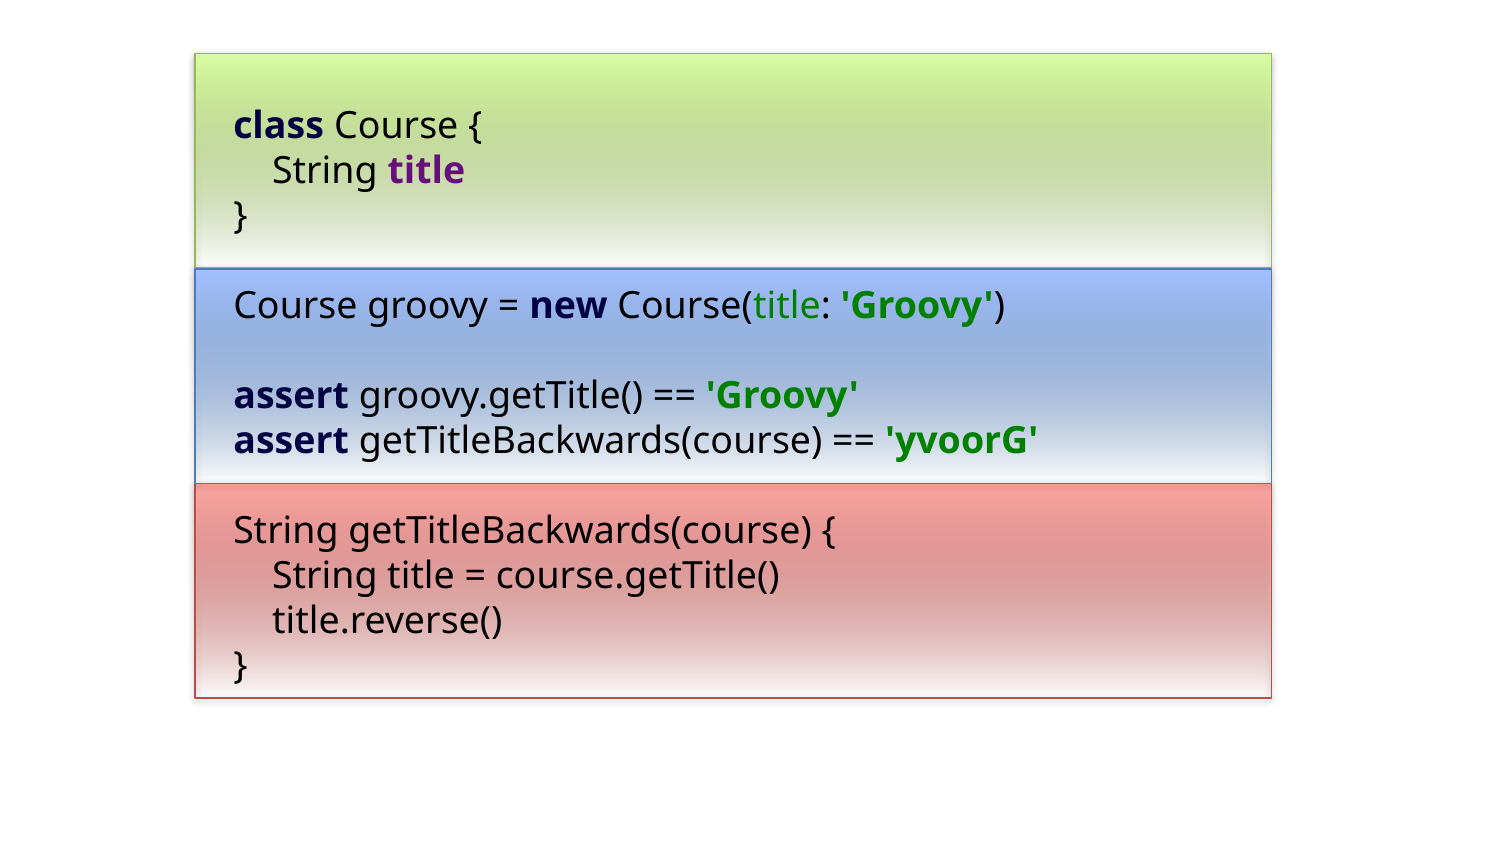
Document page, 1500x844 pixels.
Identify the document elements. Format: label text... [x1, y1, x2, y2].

text_box [194, 53, 1272, 268]
text_box [194, 491, 1272, 699]
text_box class Course { String title } Course groovy = new Course(title: 'Groovy') assert groovy.getTitle() == 'Groovy' assert getTitleBackwards(course) == 'yvoorG' String getTitleBackwards(course) { String title = course.getTitle() title.reverse() } [218, 93, 1356, 694]
text_box [194, 268, 218, 484]
